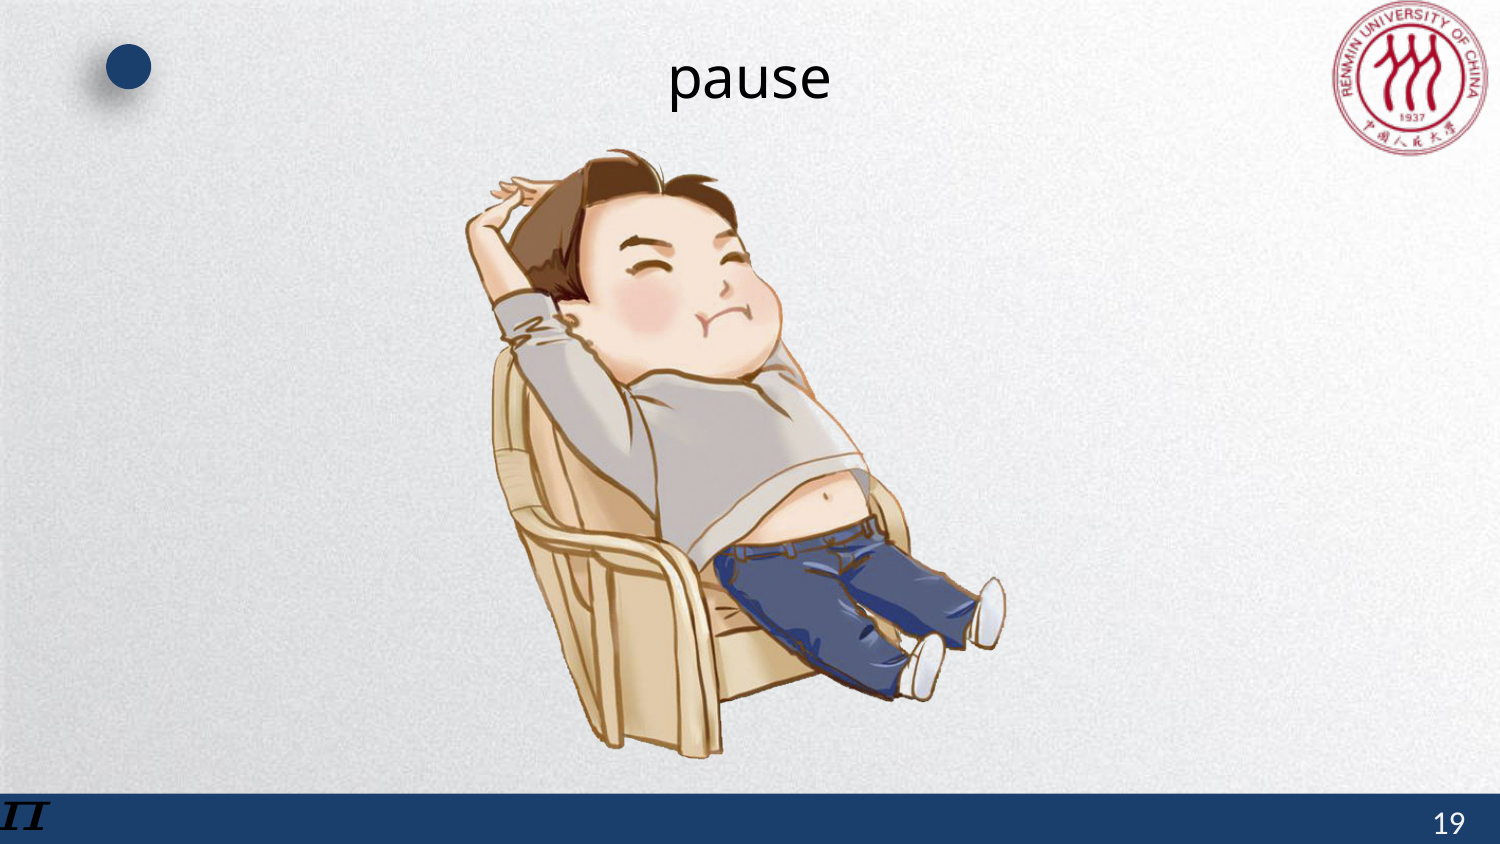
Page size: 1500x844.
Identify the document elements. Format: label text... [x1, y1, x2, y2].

title pause [75, 33, 1425, 116]
picture [0, 0, 1500, 793]
